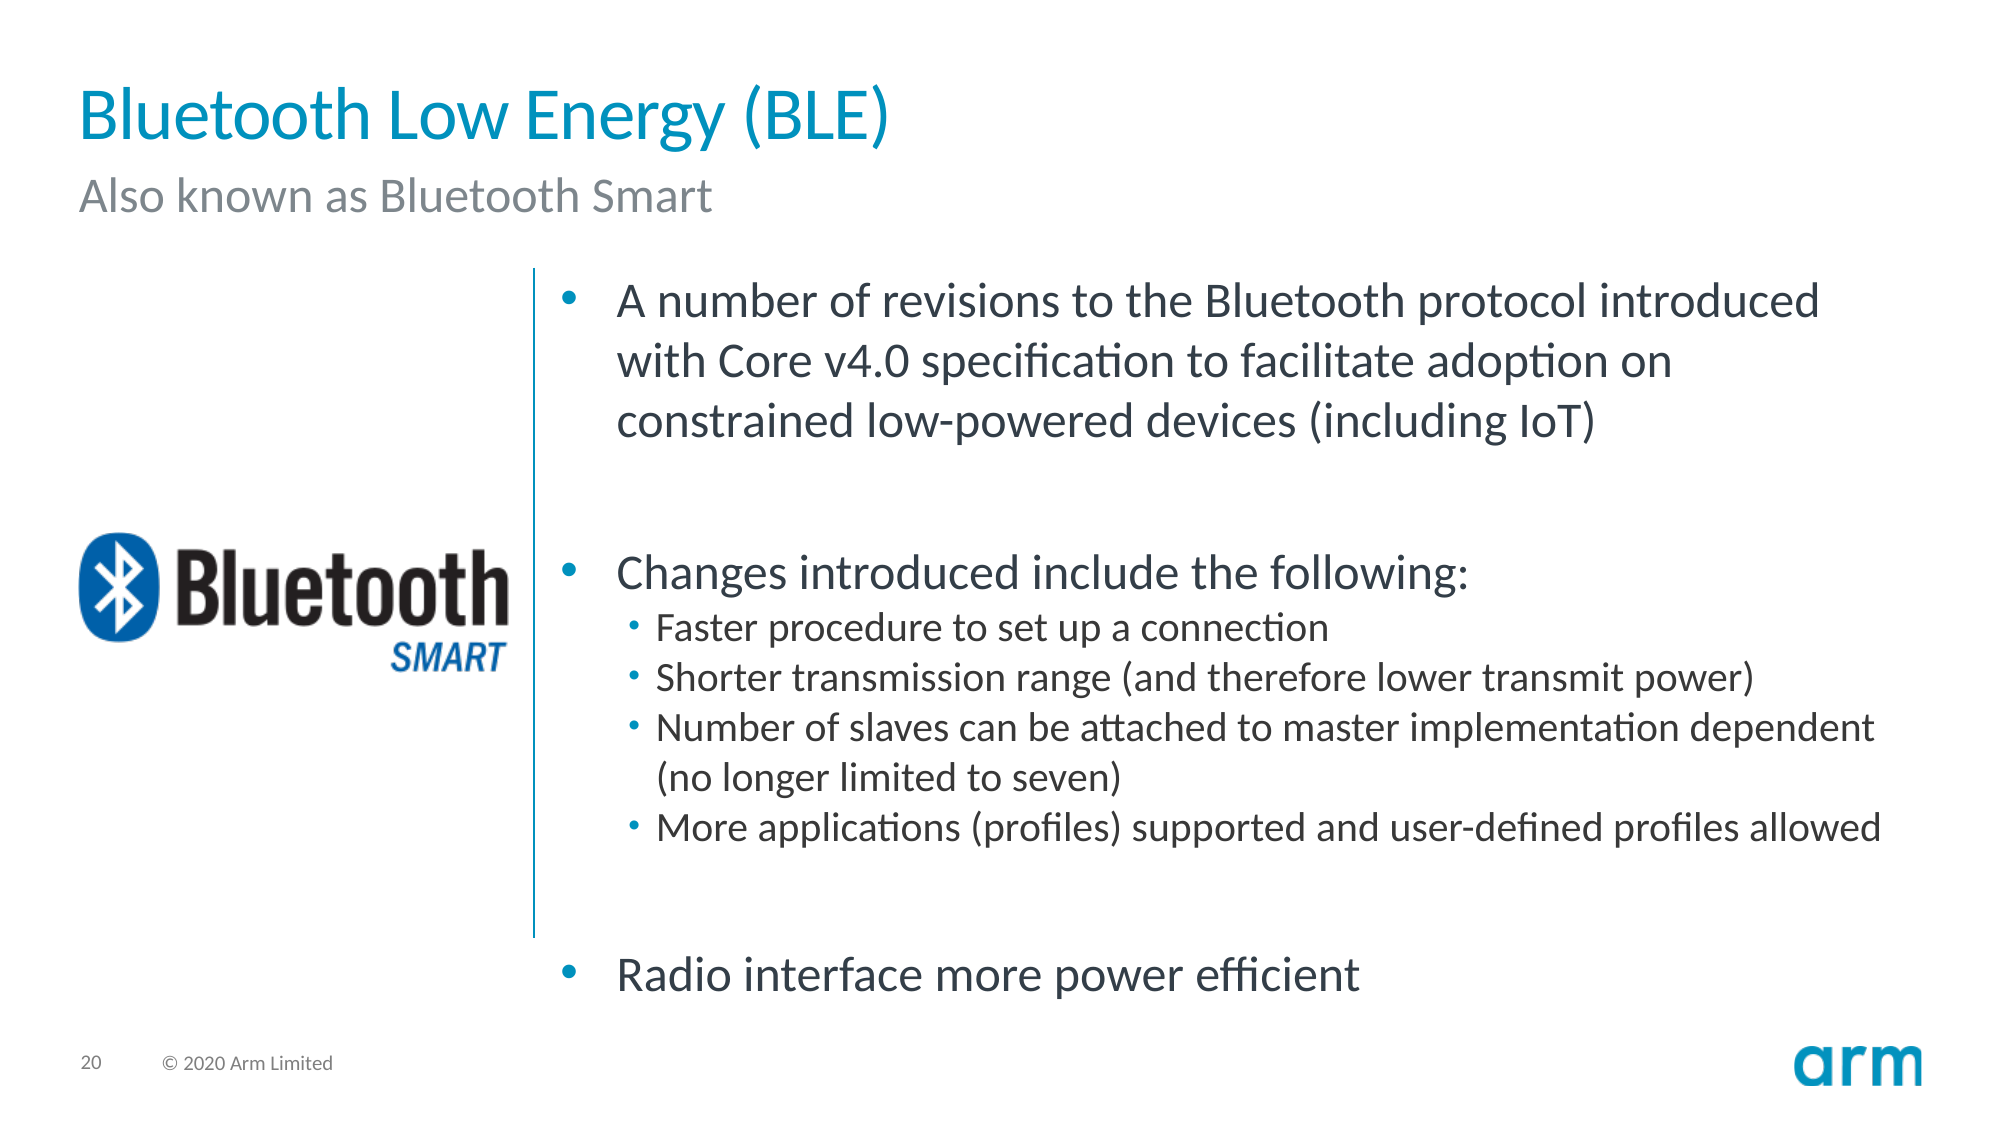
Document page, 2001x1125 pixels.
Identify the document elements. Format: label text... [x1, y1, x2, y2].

title Bluetooth Low Energy (BLE) [78, 78, 1922, 162]
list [78, 532, 509, 673]
list Also known as Bluetooth Smart [78, 162, 1922, 220]
list A number of revisions to the Bluetooth protocol introduced with Core v4.0 specification to facilitate adoption on constrained low-powered devices (including IoT) Changes introduced include the following: Faster procedure to set up a connection Shorter transmission range (and therefore lower transmit power) Number of slaves can be attached to master implementation dependent (no longer limited to seven) More applications (profiles) supported and user-defined profiles allowed Radio interface more power efficient [560, 267, 1922, 938]
